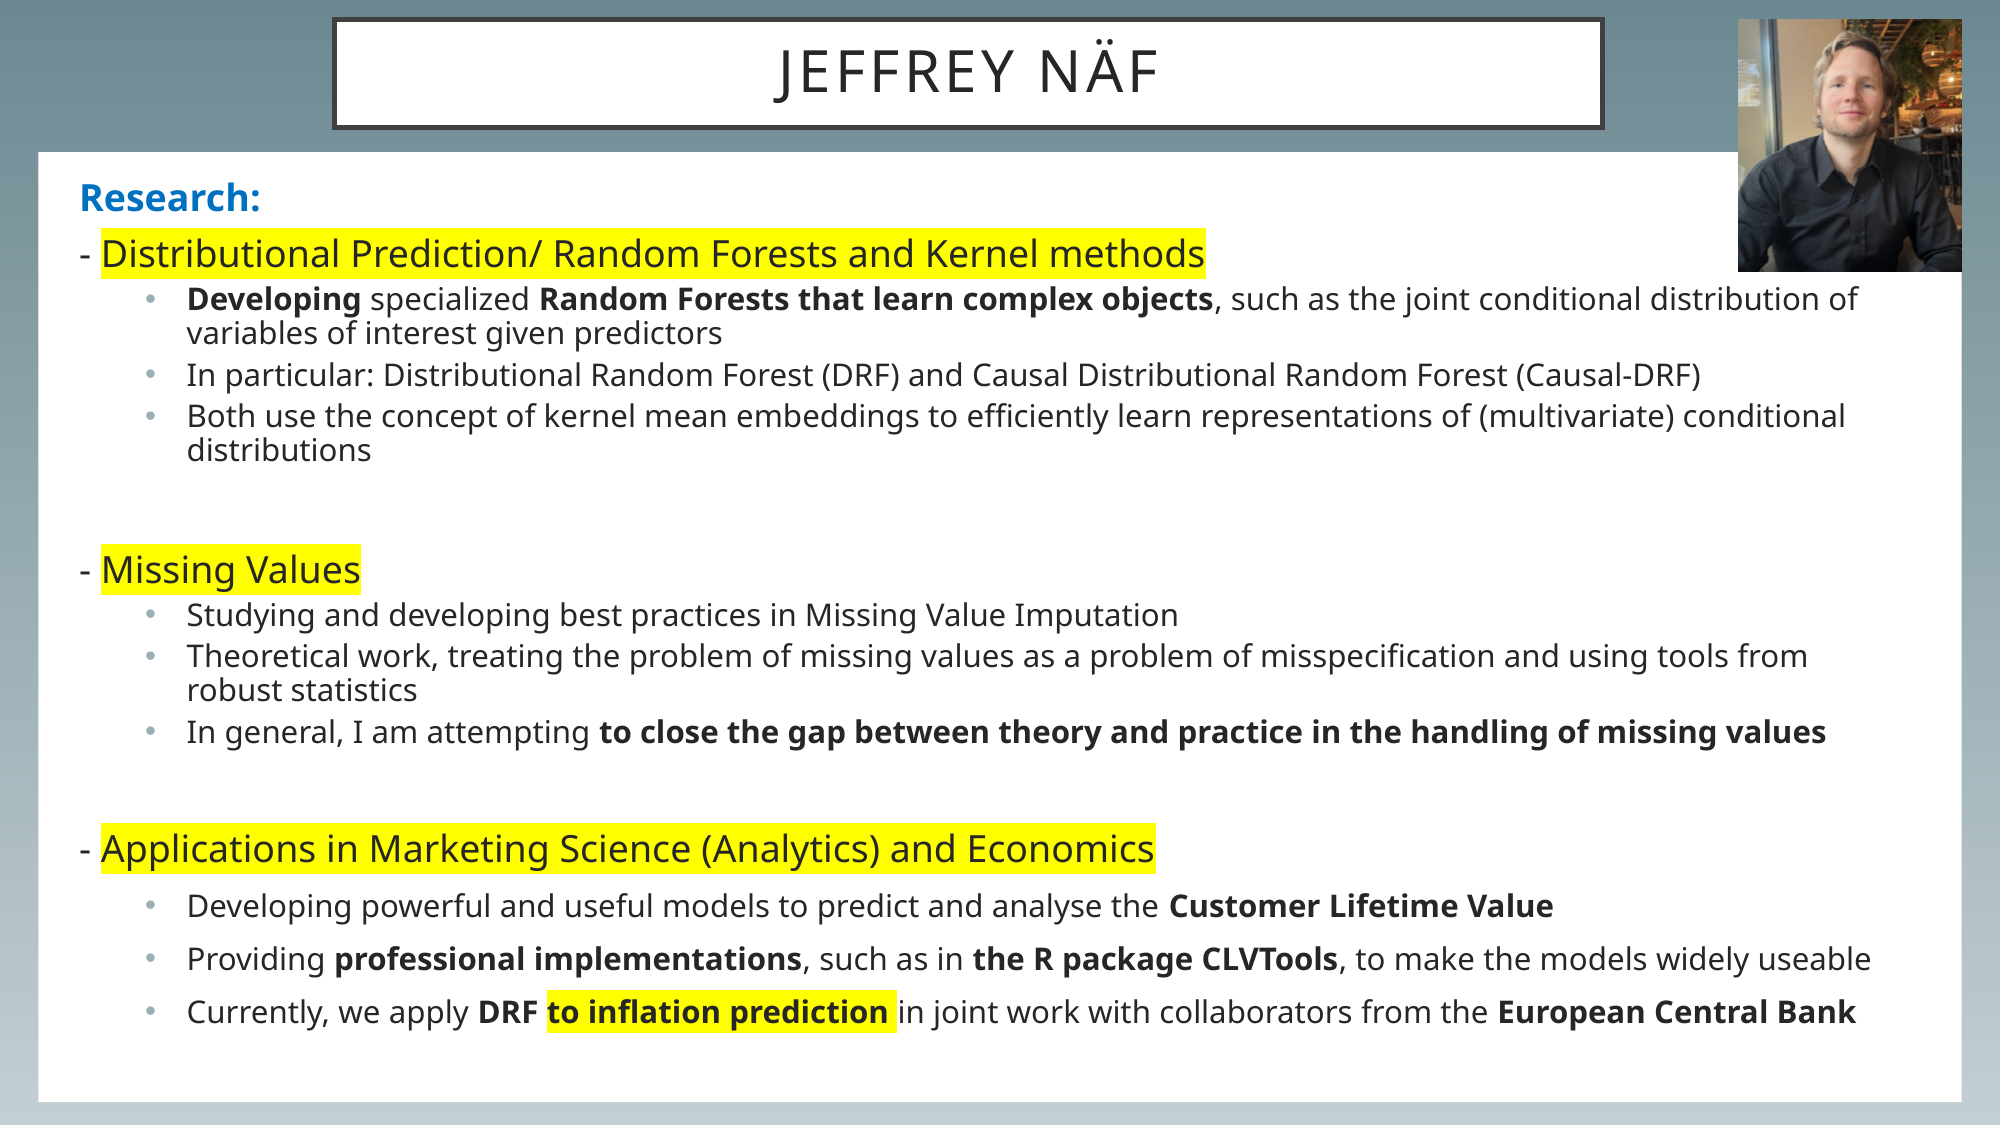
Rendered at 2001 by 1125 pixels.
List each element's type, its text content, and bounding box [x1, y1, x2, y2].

picture [1738, 19, 1962, 272]
text_box [37, 151, 1963, 1103]
list Research: - Distributional Prediction/ Random Forests and Kernel methods Developing specialized Random Forests that learn complex objects, such as the joint conditional distribution of variables of interest given predictors In particular: Distributional Random Forest (DRF) and Causal Distributional Random Forest (Causal-DRF) Both use the concept of kernel mean embeddings to efficiently learn representations of (multivariate) conditional distributions - Missing Values Studying and developing best practices in Missing Value Imputation Theoretical work, treating the problem of missing values as a problem of misspecification and using tools from robust statistics In general, I am attempting to close the gap between theory and practice in the handling of missing values - Applications in Marketing Science (Analytics) and Economics Developing powerful and useful models to predict and analyse the Customer Lifetime Value Providing professional implementations, such as in the R package CLVTools, to make the models widely useable Currently, we apply DRF to inflation prediction in joint work with collaborators from the European Central Bank [64, 172, 1929, 1058]
text_box JEFFrey NäF [334, 19, 1603, 128]
